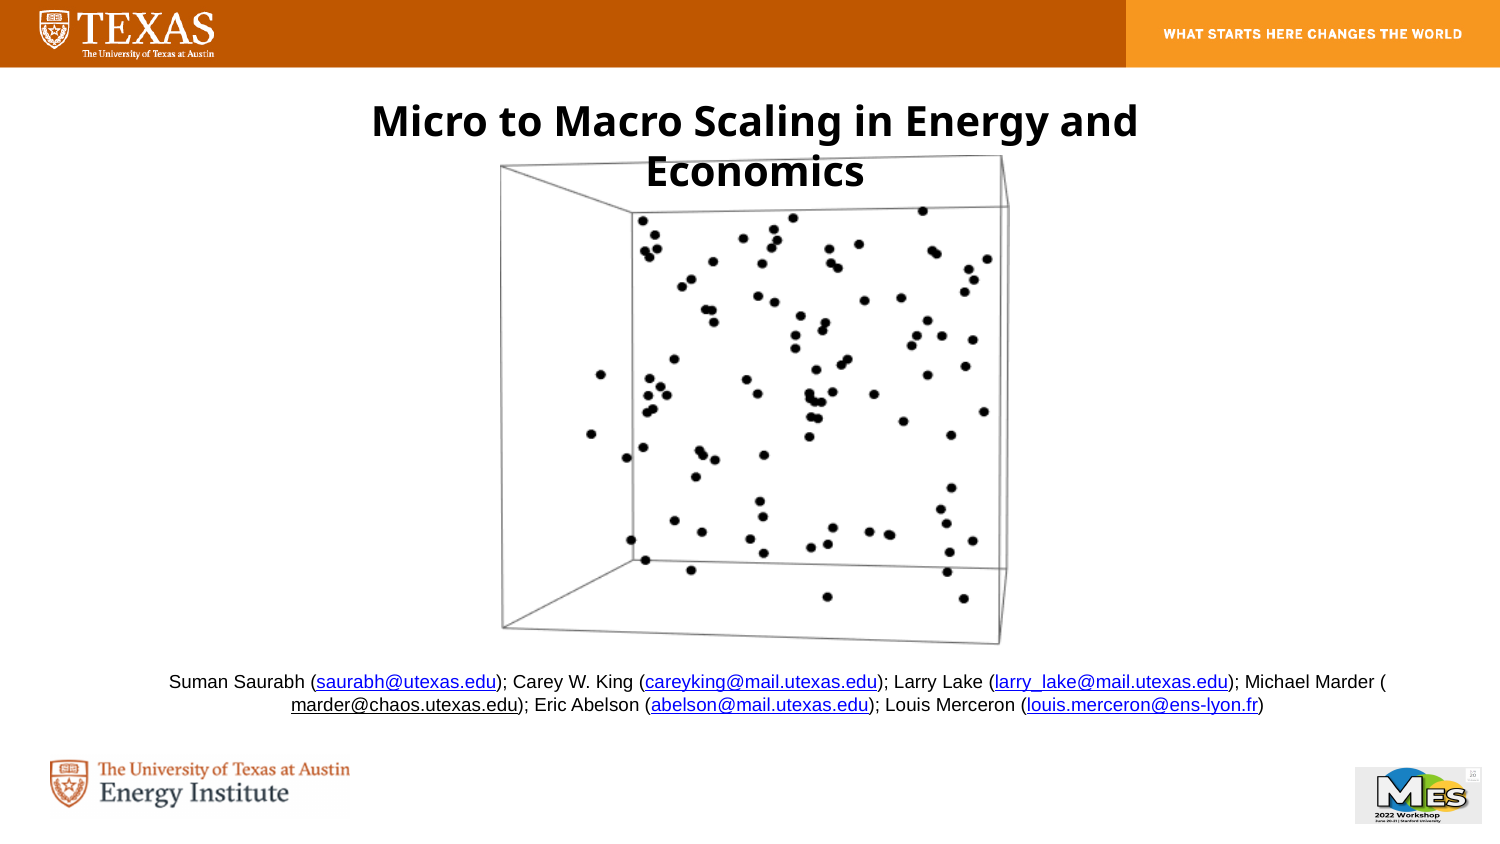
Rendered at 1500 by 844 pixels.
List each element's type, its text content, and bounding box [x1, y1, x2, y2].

text_box Suman Saurabh (saurabh@utexas.edu); Carey W. King (careyking@mail.utexas.edu); Larry Lake (larry_lake@mail.utexas.edu); Michael Marder (marder@chaos.utexas.edu); Eric Abelson (abelson@mail.utexas.edu); Louis Merceron (louis.merceron@ens-lyon.fr) [125, 662, 1431, 723]
picture [0, 0, 1500, 844]
text_box Micro to Macro Scaling in Energy and Economics [286, 87, 1224, 203]
